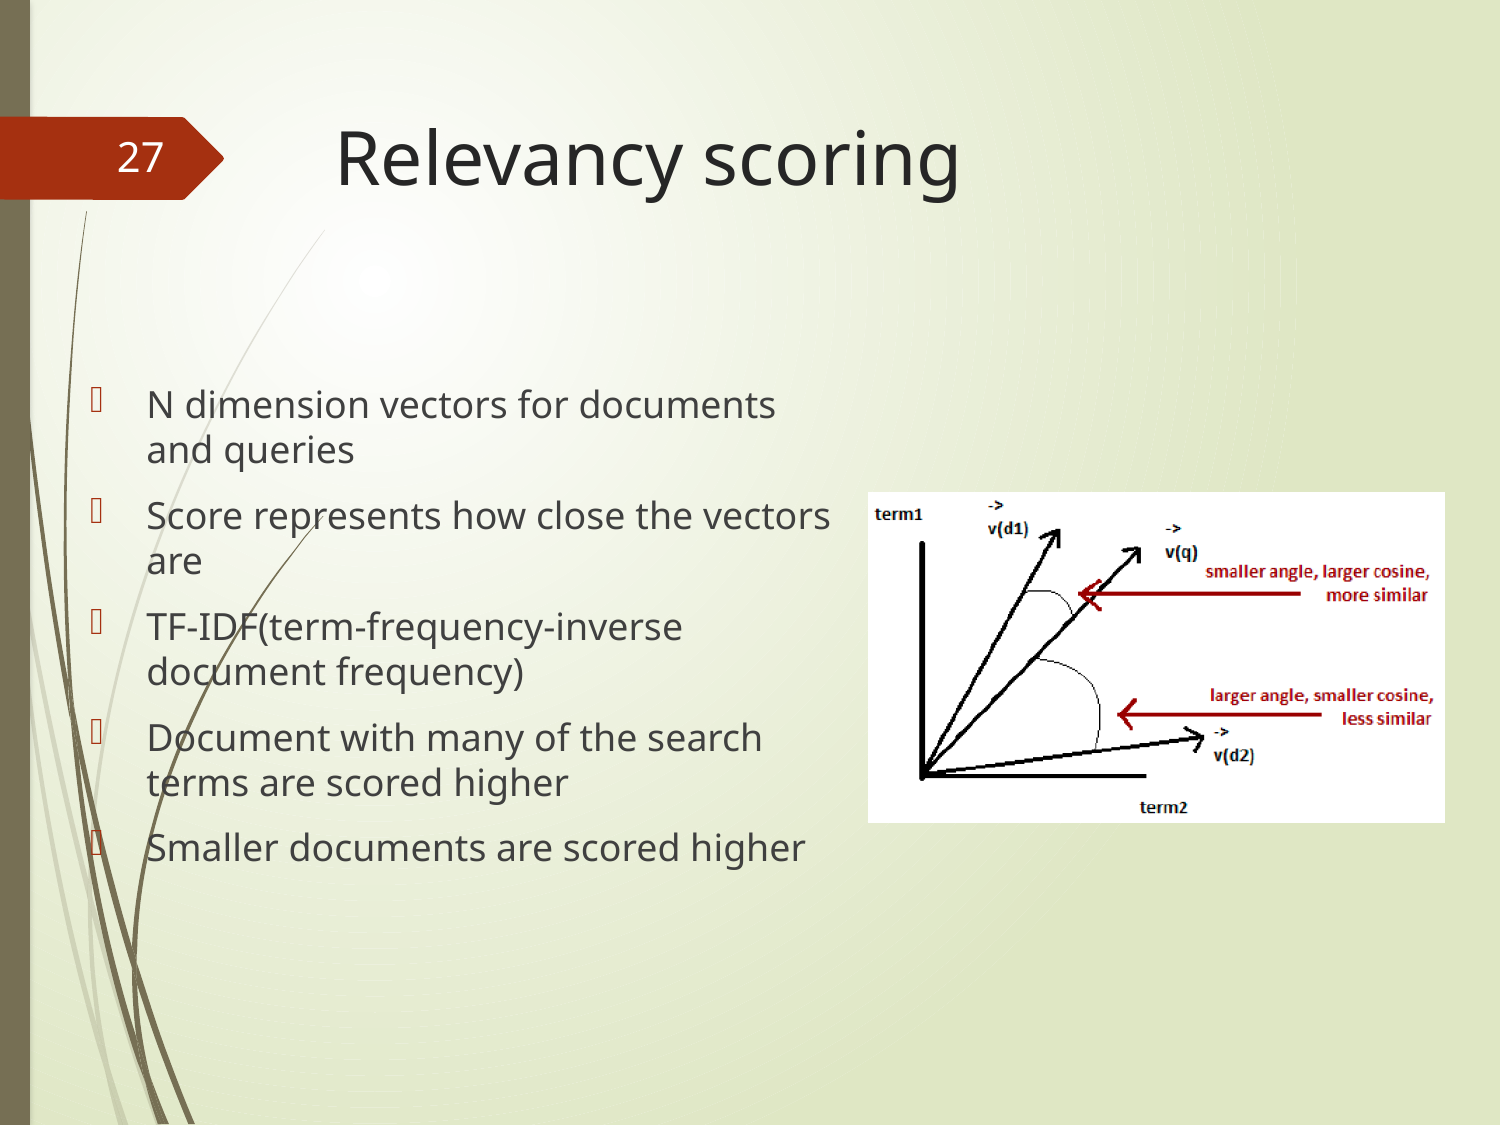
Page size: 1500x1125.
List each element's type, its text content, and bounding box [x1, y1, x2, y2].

list N dimension vectors for documents and queries Score represents how close the vectors are TF-IDF(term-frequency-inverse document frequency) Document with many of the search terms are scored higher Smaller documents are scored higher [75, 373, 869, 1116]
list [867, 492, 1445, 823]
title Relevancy scoring [319, 102, 1400, 313]
slide_number 27 [83, 129, 180, 190]
